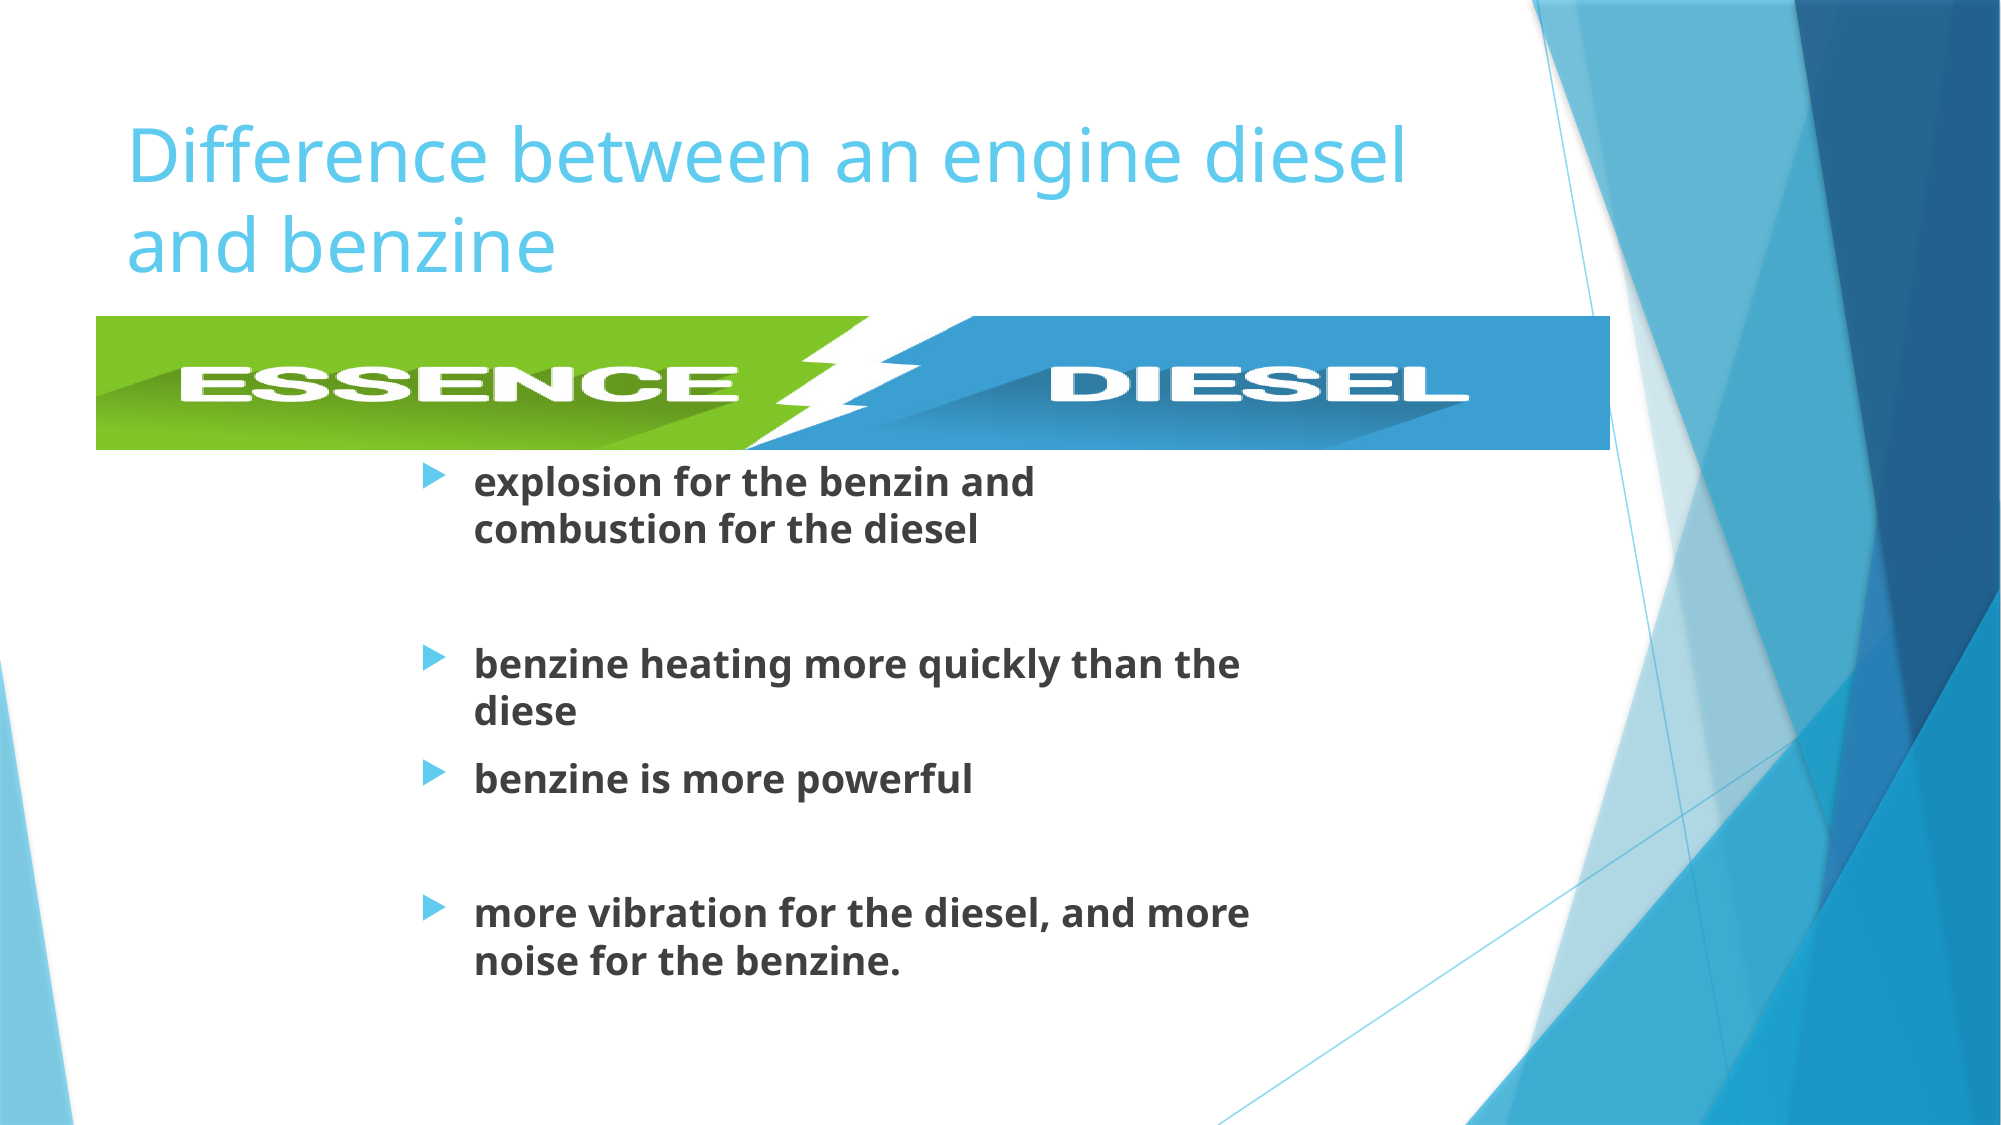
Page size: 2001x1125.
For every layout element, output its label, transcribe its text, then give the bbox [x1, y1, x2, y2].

title Difference between an engine diesel and benzine [111, 99, 1522, 315]
list explosion for the benzin and combustion for the diesel benzine heating more quickly than the diese benzine is more powerful more vibration for the diesel, and more noise for the benzine. [405, 461, 1292, 991]
picture [96, 316, 1611, 451]
